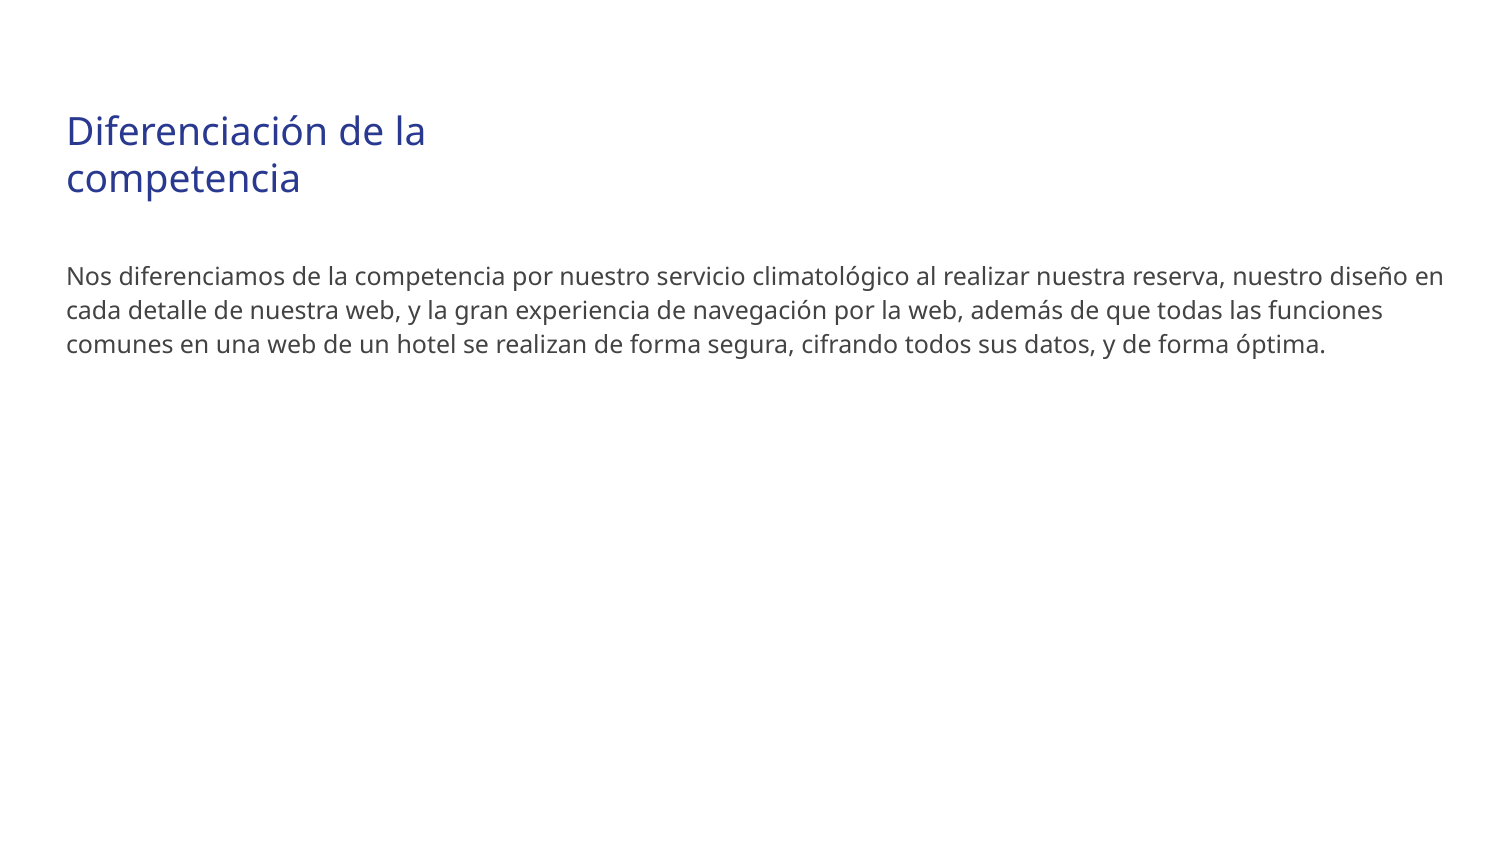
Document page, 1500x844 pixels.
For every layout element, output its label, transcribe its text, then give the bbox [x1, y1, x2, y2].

title Diferenciación de la competencia [51, 91, 512, 216]
list Nos diferenciamos de la competencia por nuestro servicio climatológico al realizar nuestra reserva, nuestro diseño en cada detalle de nuestra web, y la gran experiencia de navegación por la web, además de que todas las funciones comunes en una web de un hotel se realizan de forma segura, cifrando todos sus datos, y de forma óptima. [51, 240, 1470, 750]
